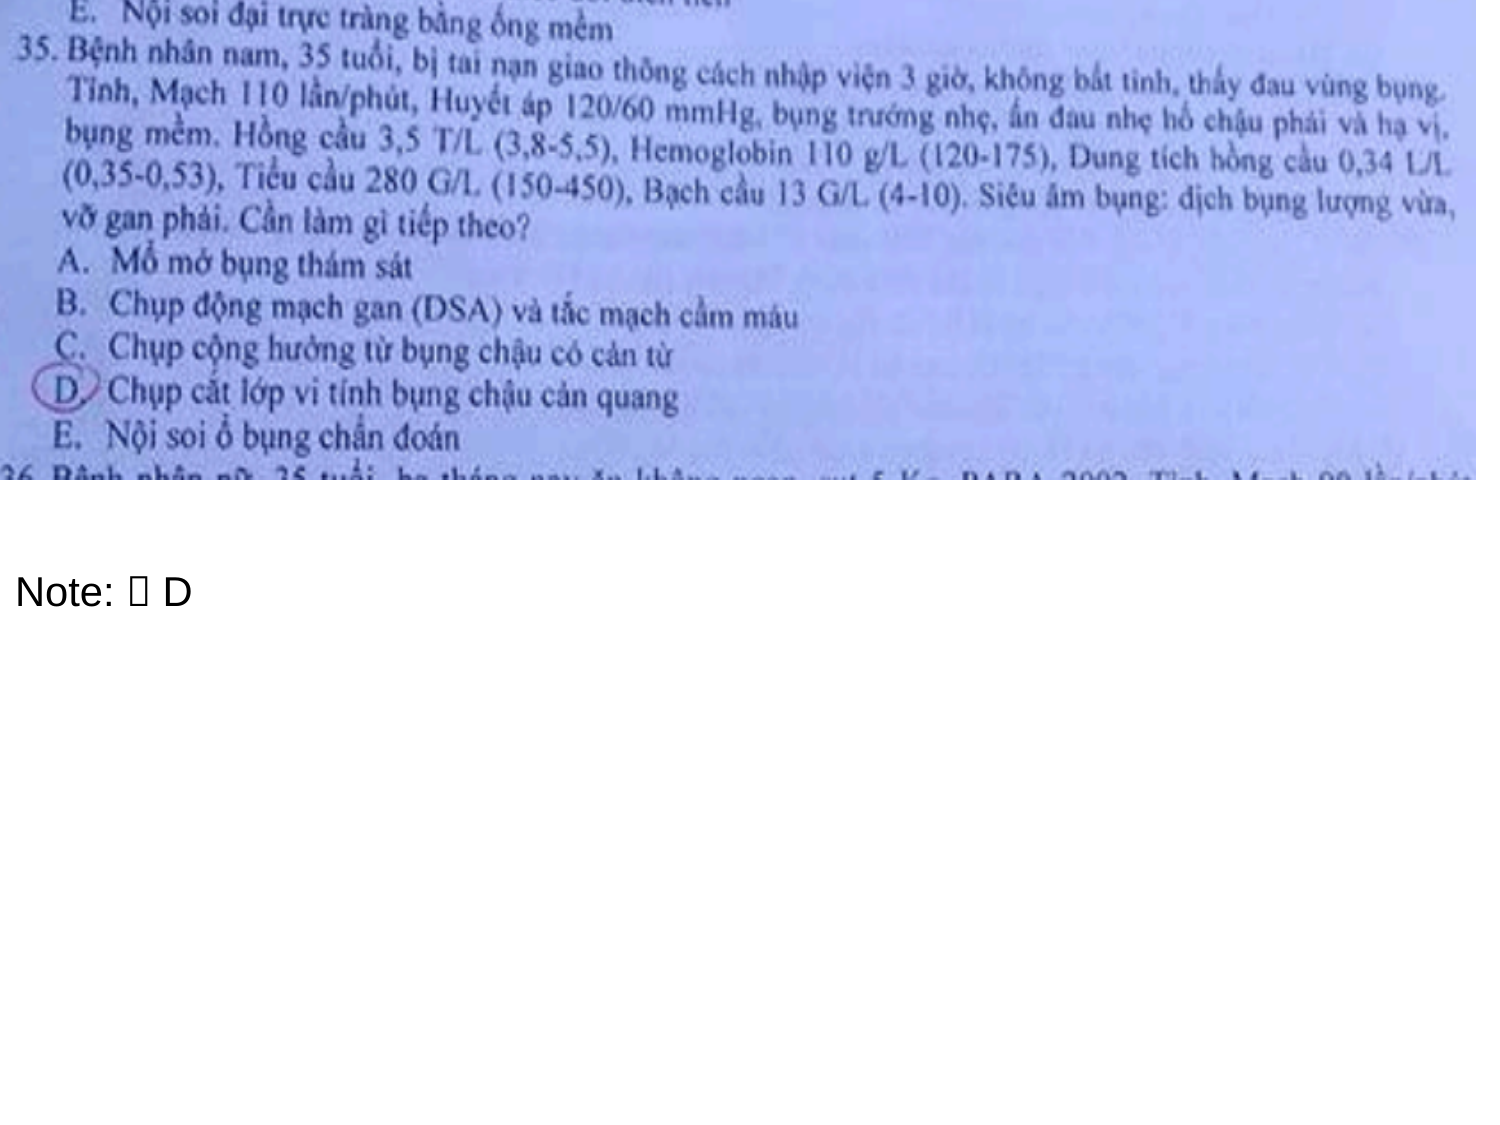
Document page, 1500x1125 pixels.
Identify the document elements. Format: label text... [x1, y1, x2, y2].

picture [0, 0, 1476, 480]
subtitle Note:  D [0, 562, 1500, 1094]
